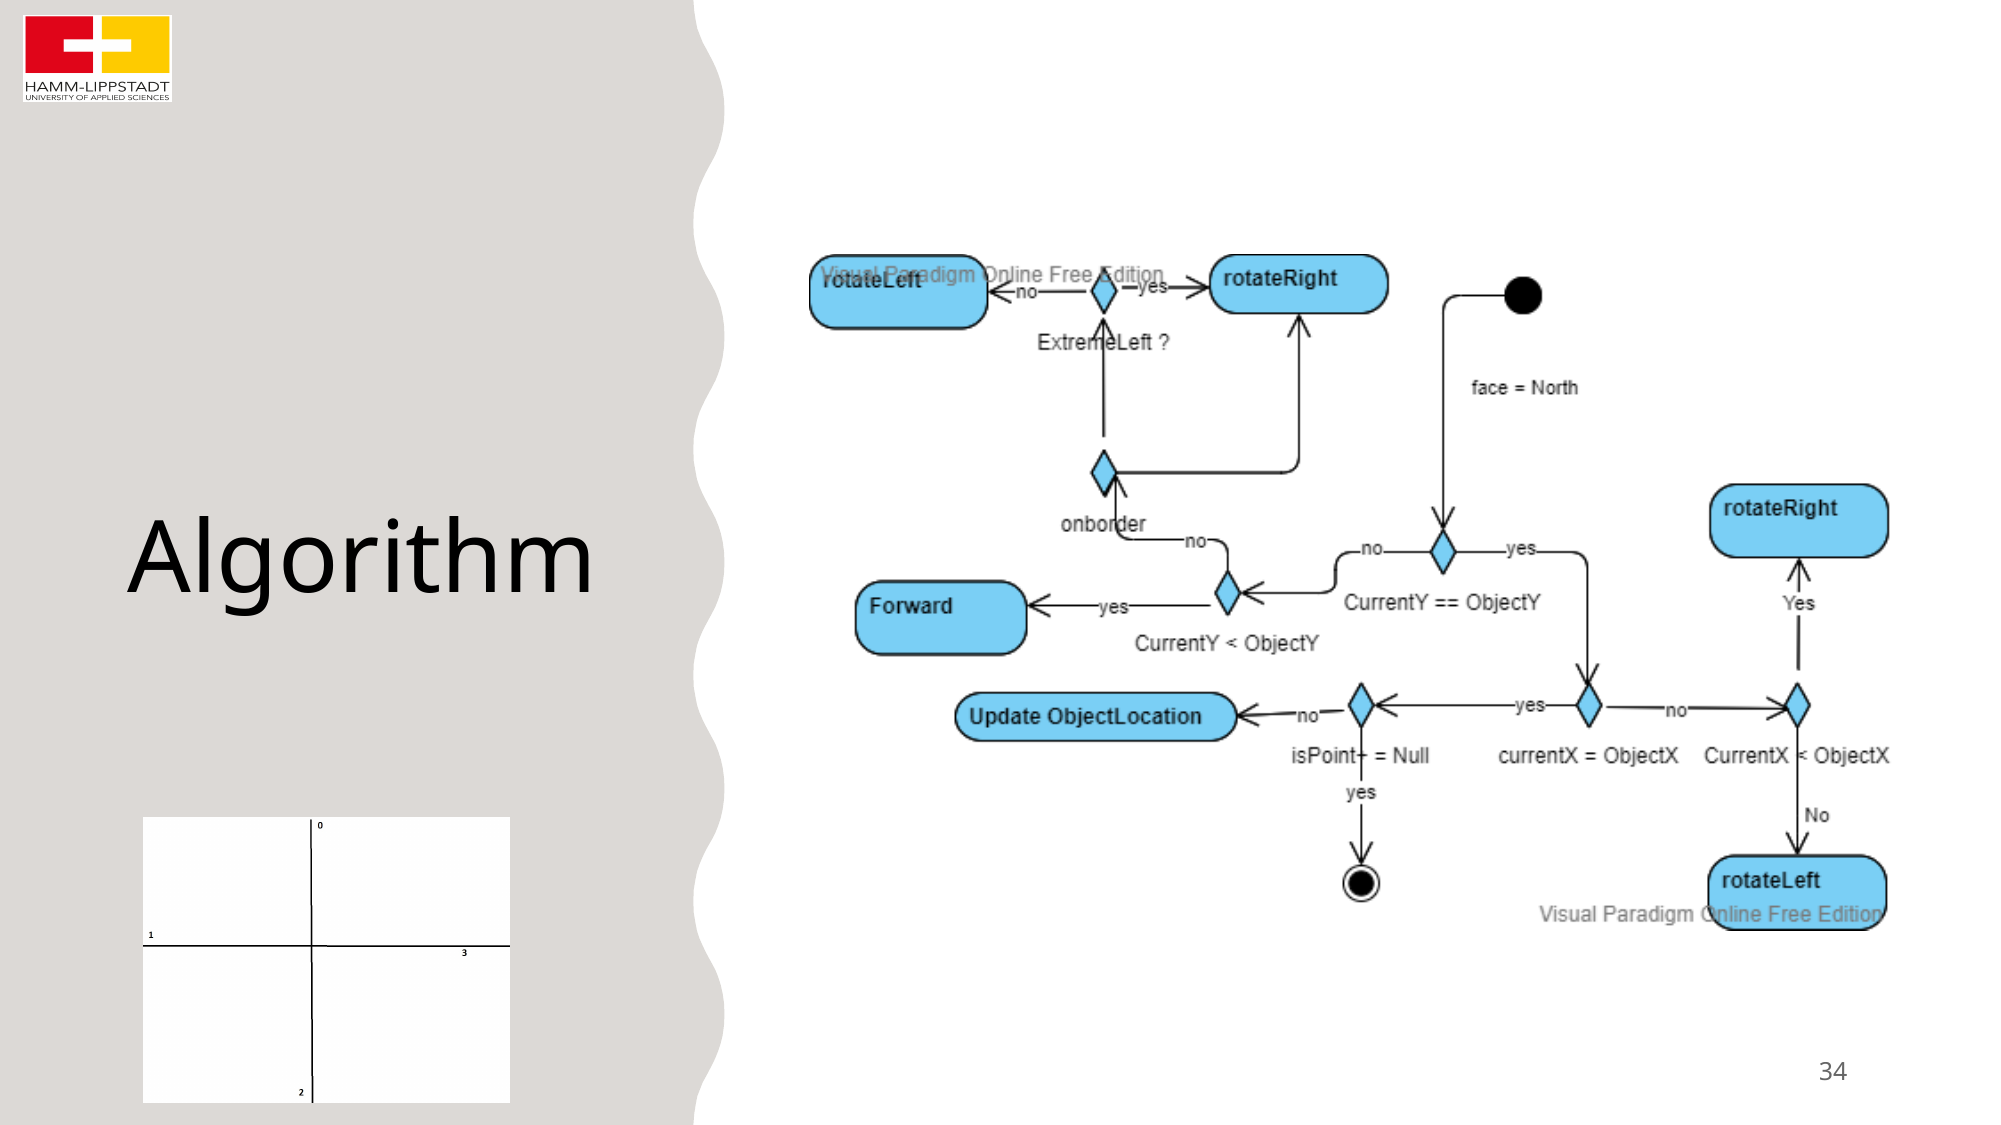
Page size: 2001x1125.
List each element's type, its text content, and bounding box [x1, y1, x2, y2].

text_box [0, 0, 726, 1125]
title Algorithm [71, 0, 653, 622]
picture [22, 15, 172, 102]
text_box [695, 0, 2000, 1125]
picture [143, 817, 510, 1103]
slide_number 34 [1412, 1042, 1863, 1103]
picture [809, 254, 1893, 931]
